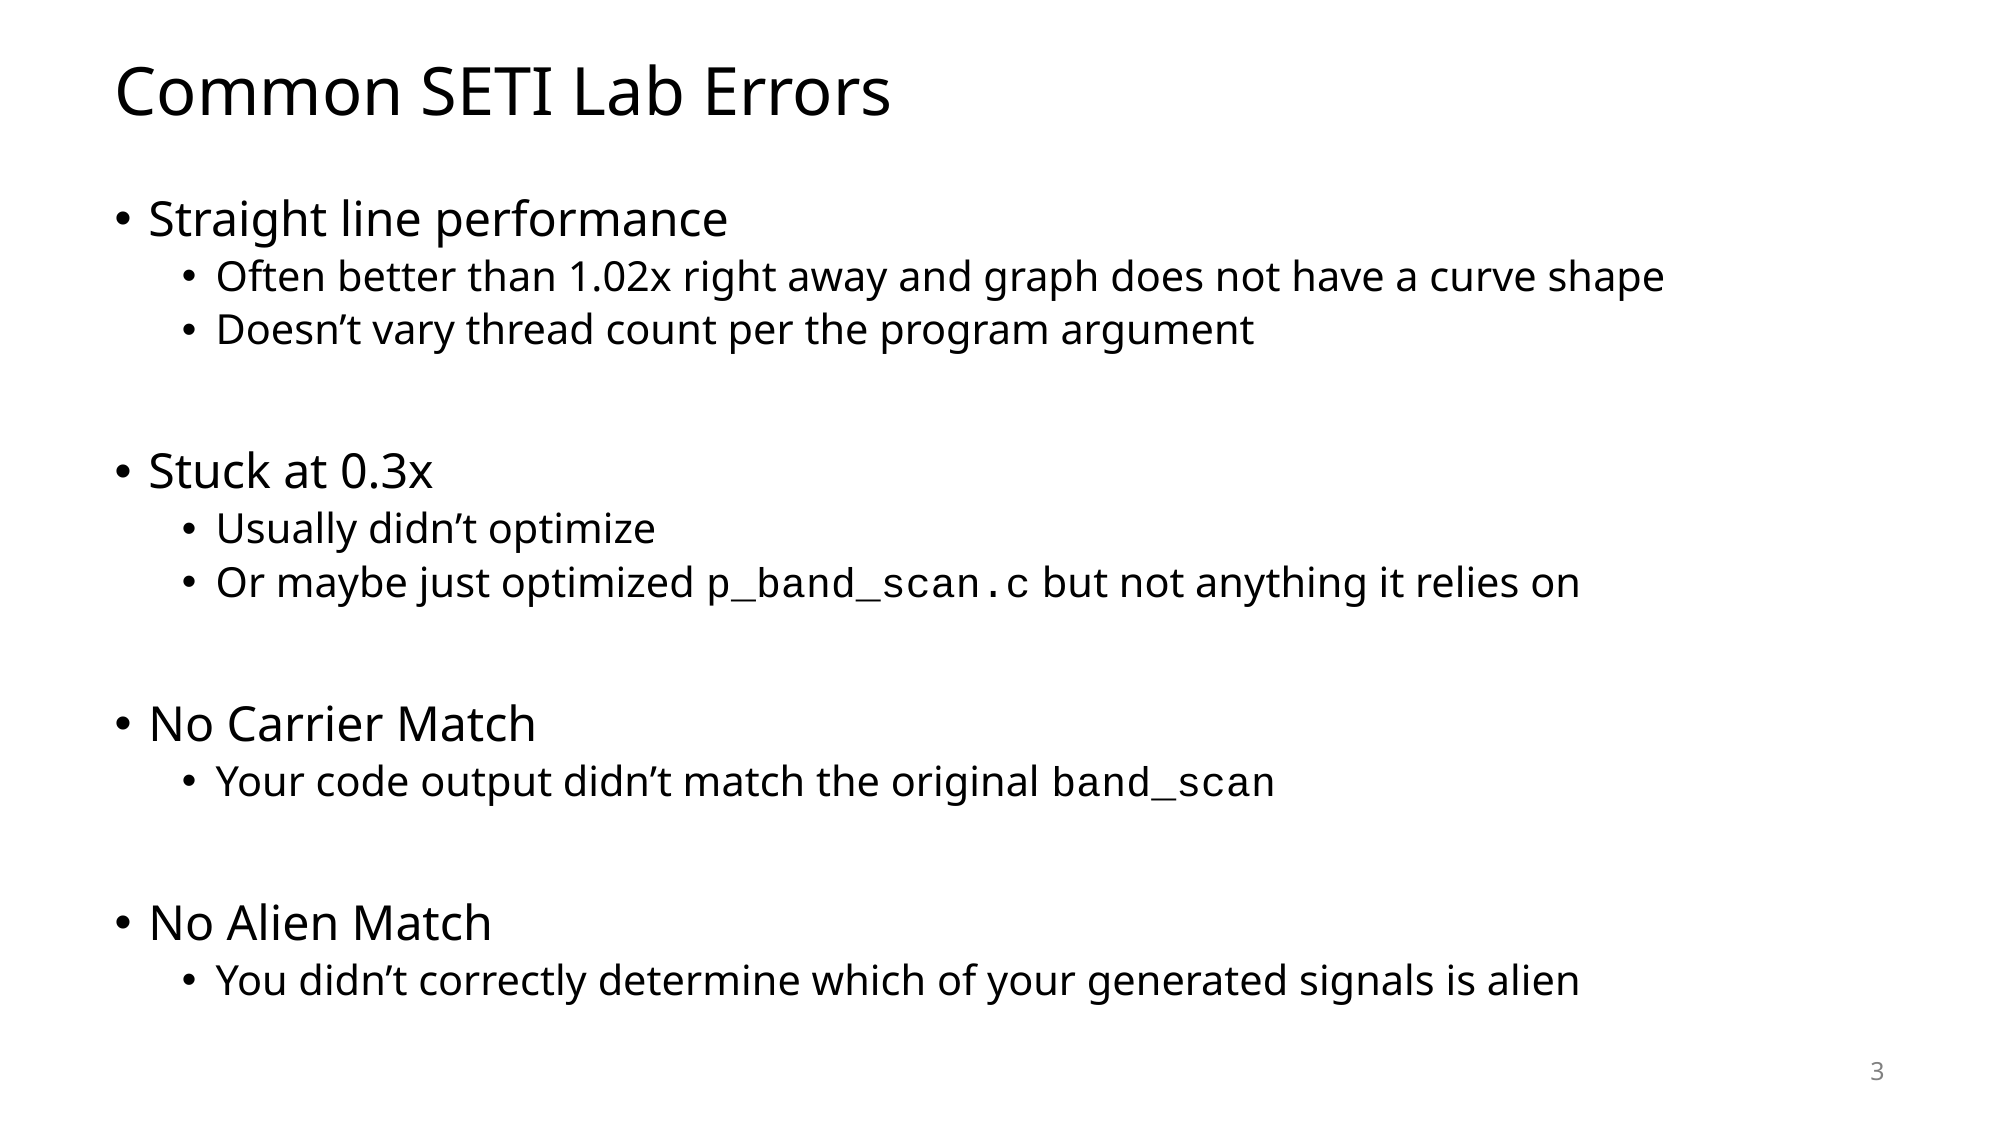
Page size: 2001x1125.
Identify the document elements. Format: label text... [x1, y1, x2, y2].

slide_number 3 [1749, 1042, 1900, 1103]
title Common SETI Lab Errors [99, 37, 1900, 150]
list Straight line performance Often better than 1.02x right away and graph does not have a curve shape Doesn’t vary thread count per the program argument Stuck at 0.3x Usually didn’t optimize Or maybe just optimized p_band_scan.c but not anything it relies on No Carrier Match Your code output didn’t match the original band_scan No Alien Match You didn’t correctly determine which of your generated signals is alien [99, 187, 1946, 1013]
